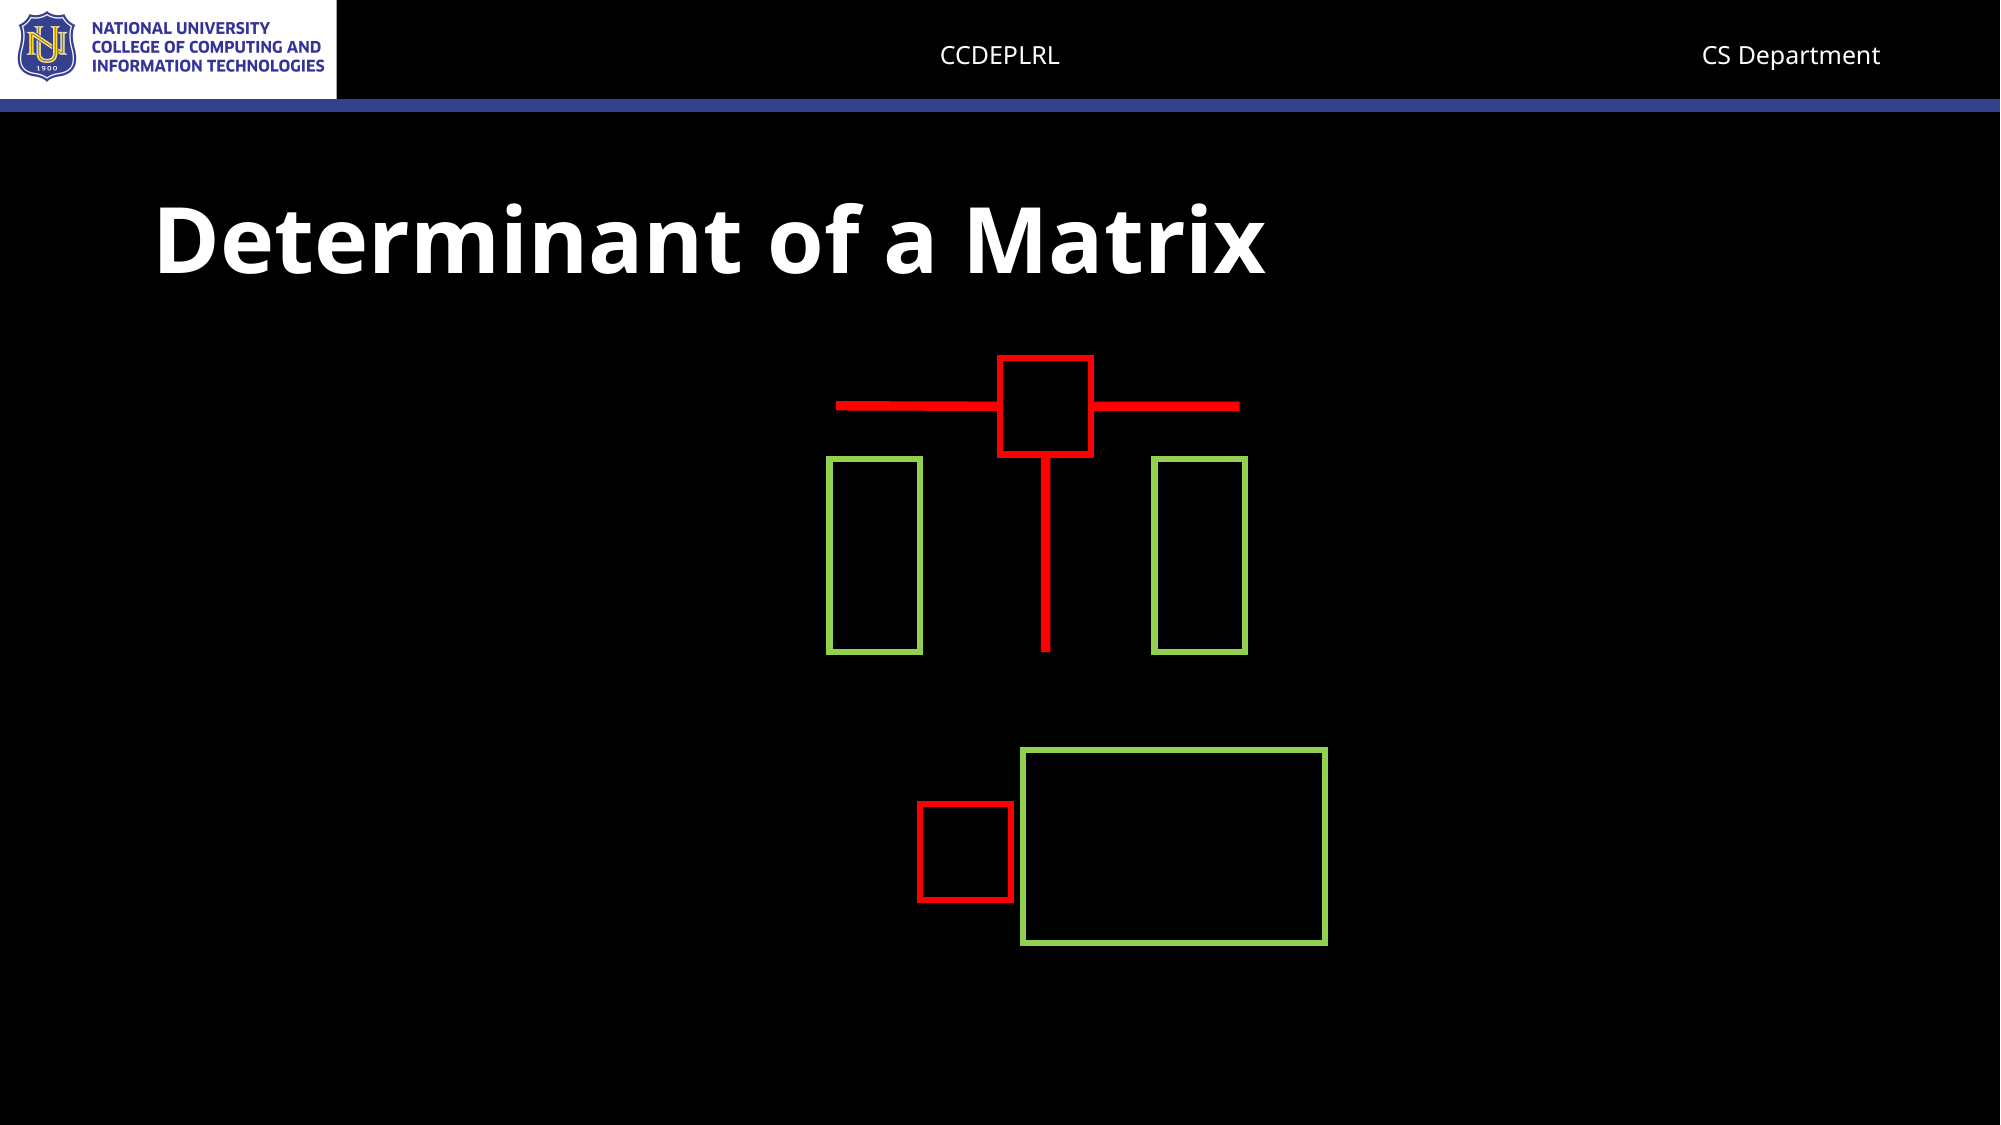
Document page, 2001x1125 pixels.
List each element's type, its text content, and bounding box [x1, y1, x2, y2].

text_box [1153, 458, 1246, 654]
text_box [918, 802, 1013, 902]
picture [0, 0, 337, 99]
text_box [998, 357, 1093, 456]
title Determinant of a Matrix [137, 135, 1863, 353]
text_box [1021, 749, 1327, 945]
text_box [828, 458, 921, 654]
